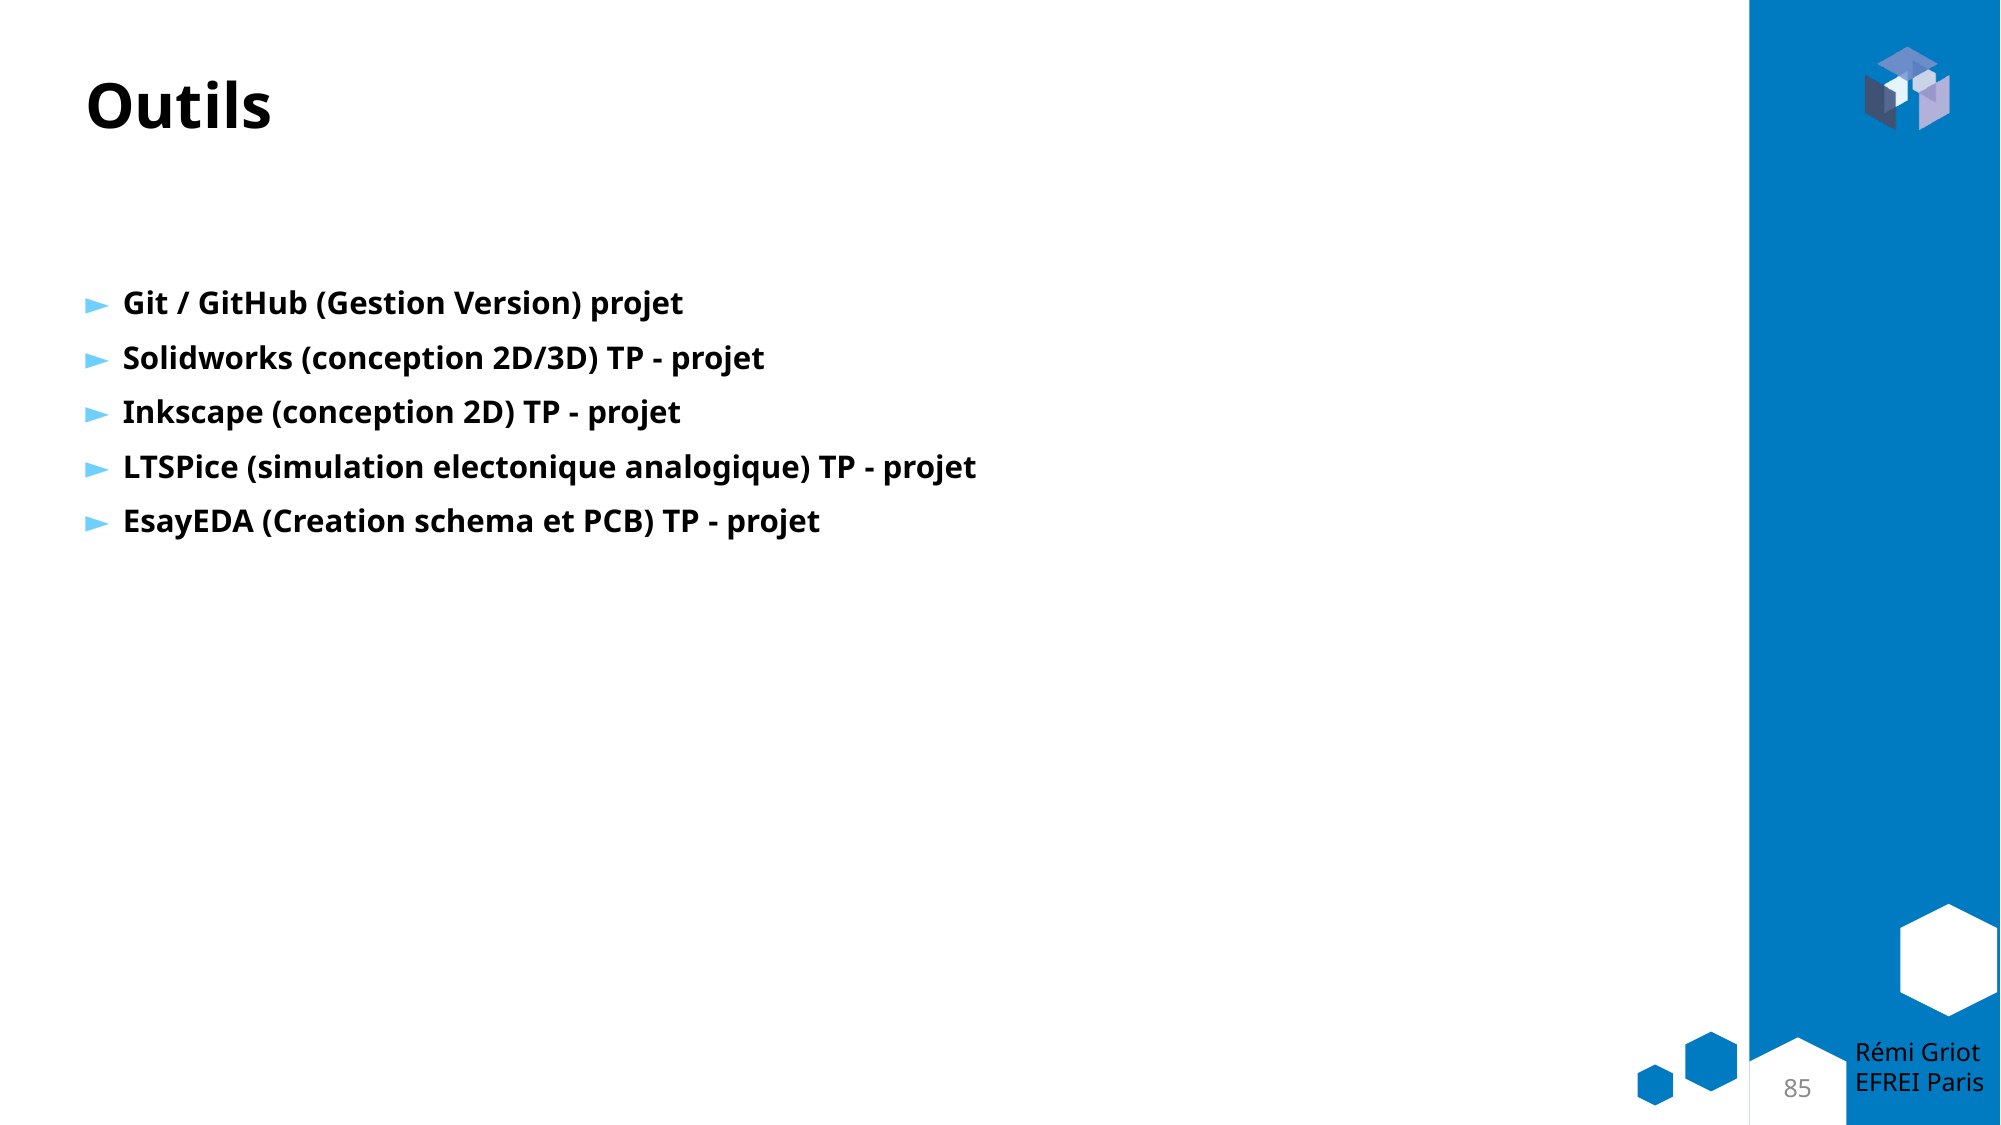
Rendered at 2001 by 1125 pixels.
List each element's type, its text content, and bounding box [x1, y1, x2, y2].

text_box Git / GitHub (Gestion Version) projet Solidworks (conception 2D/3D) TP - projet Inkscape (conception 2D) TP - projet LTSPice (simulation electonique analogique) TP - projet EsayEDA (Creation schema et PCB) TP - projet [70, 280, 1400, 1085]
picture [1858, 41, 1956, 135]
slide_number 85 [1749, 1059, 1847, 1120]
title Outils [70, 0, 1693, 218]
